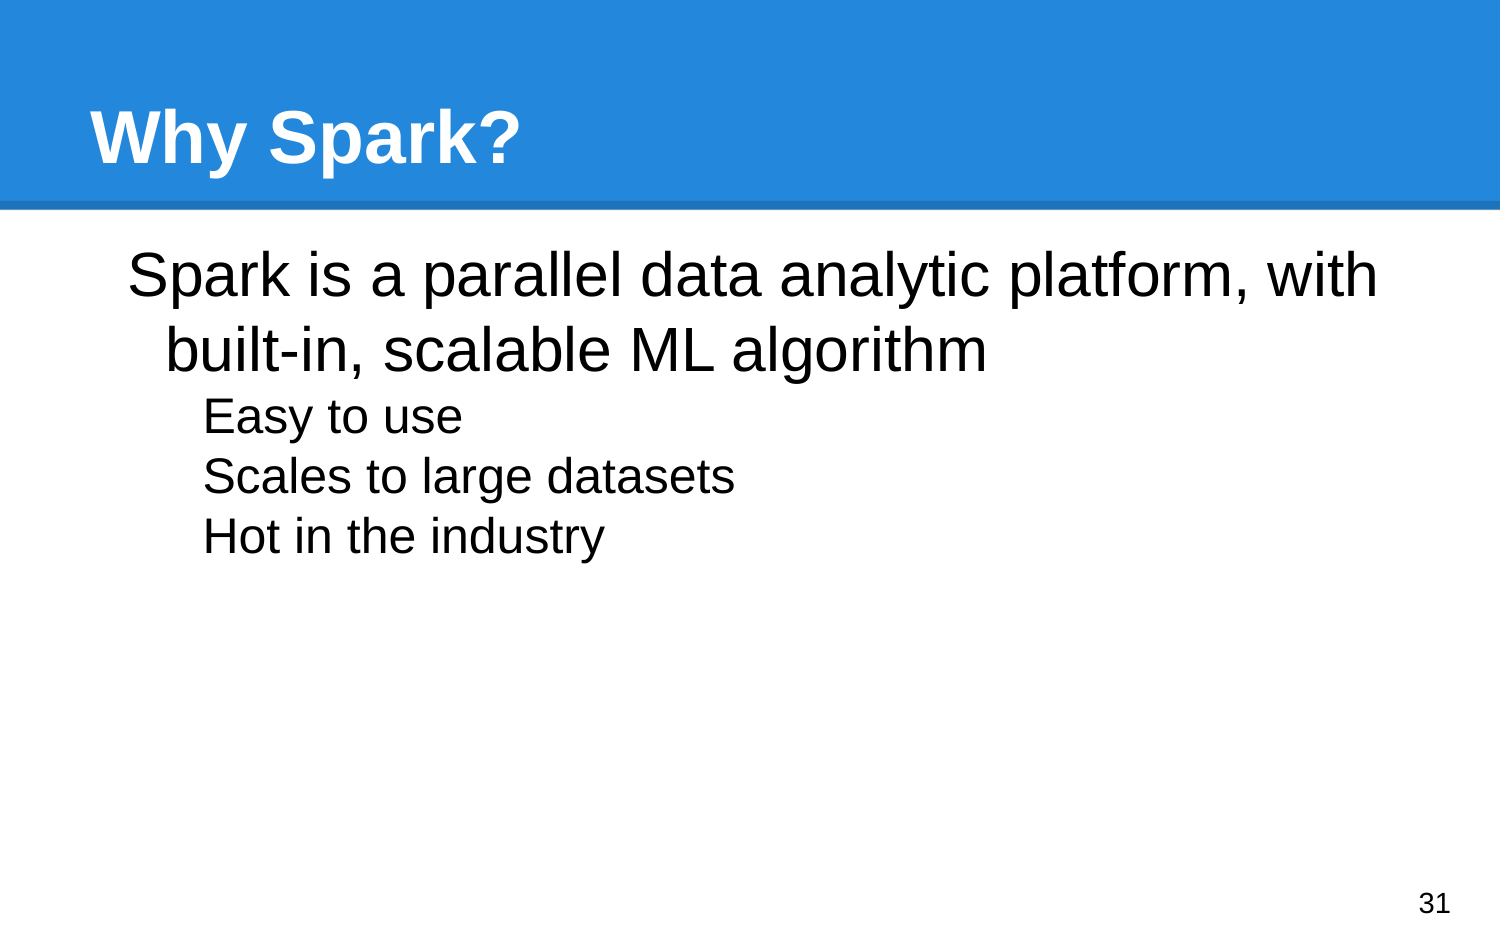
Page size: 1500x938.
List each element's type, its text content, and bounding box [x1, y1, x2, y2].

title Why Spark? [75, 37, 1425, 194]
slide_number ‹#› [1403, 865, 1494, 938]
list Spark is a parallel data analytic platform, with built-in, scalable ML algorithm Easy to use Scales to large datasets Hot in the industry [75, 218, 1425, 898]
